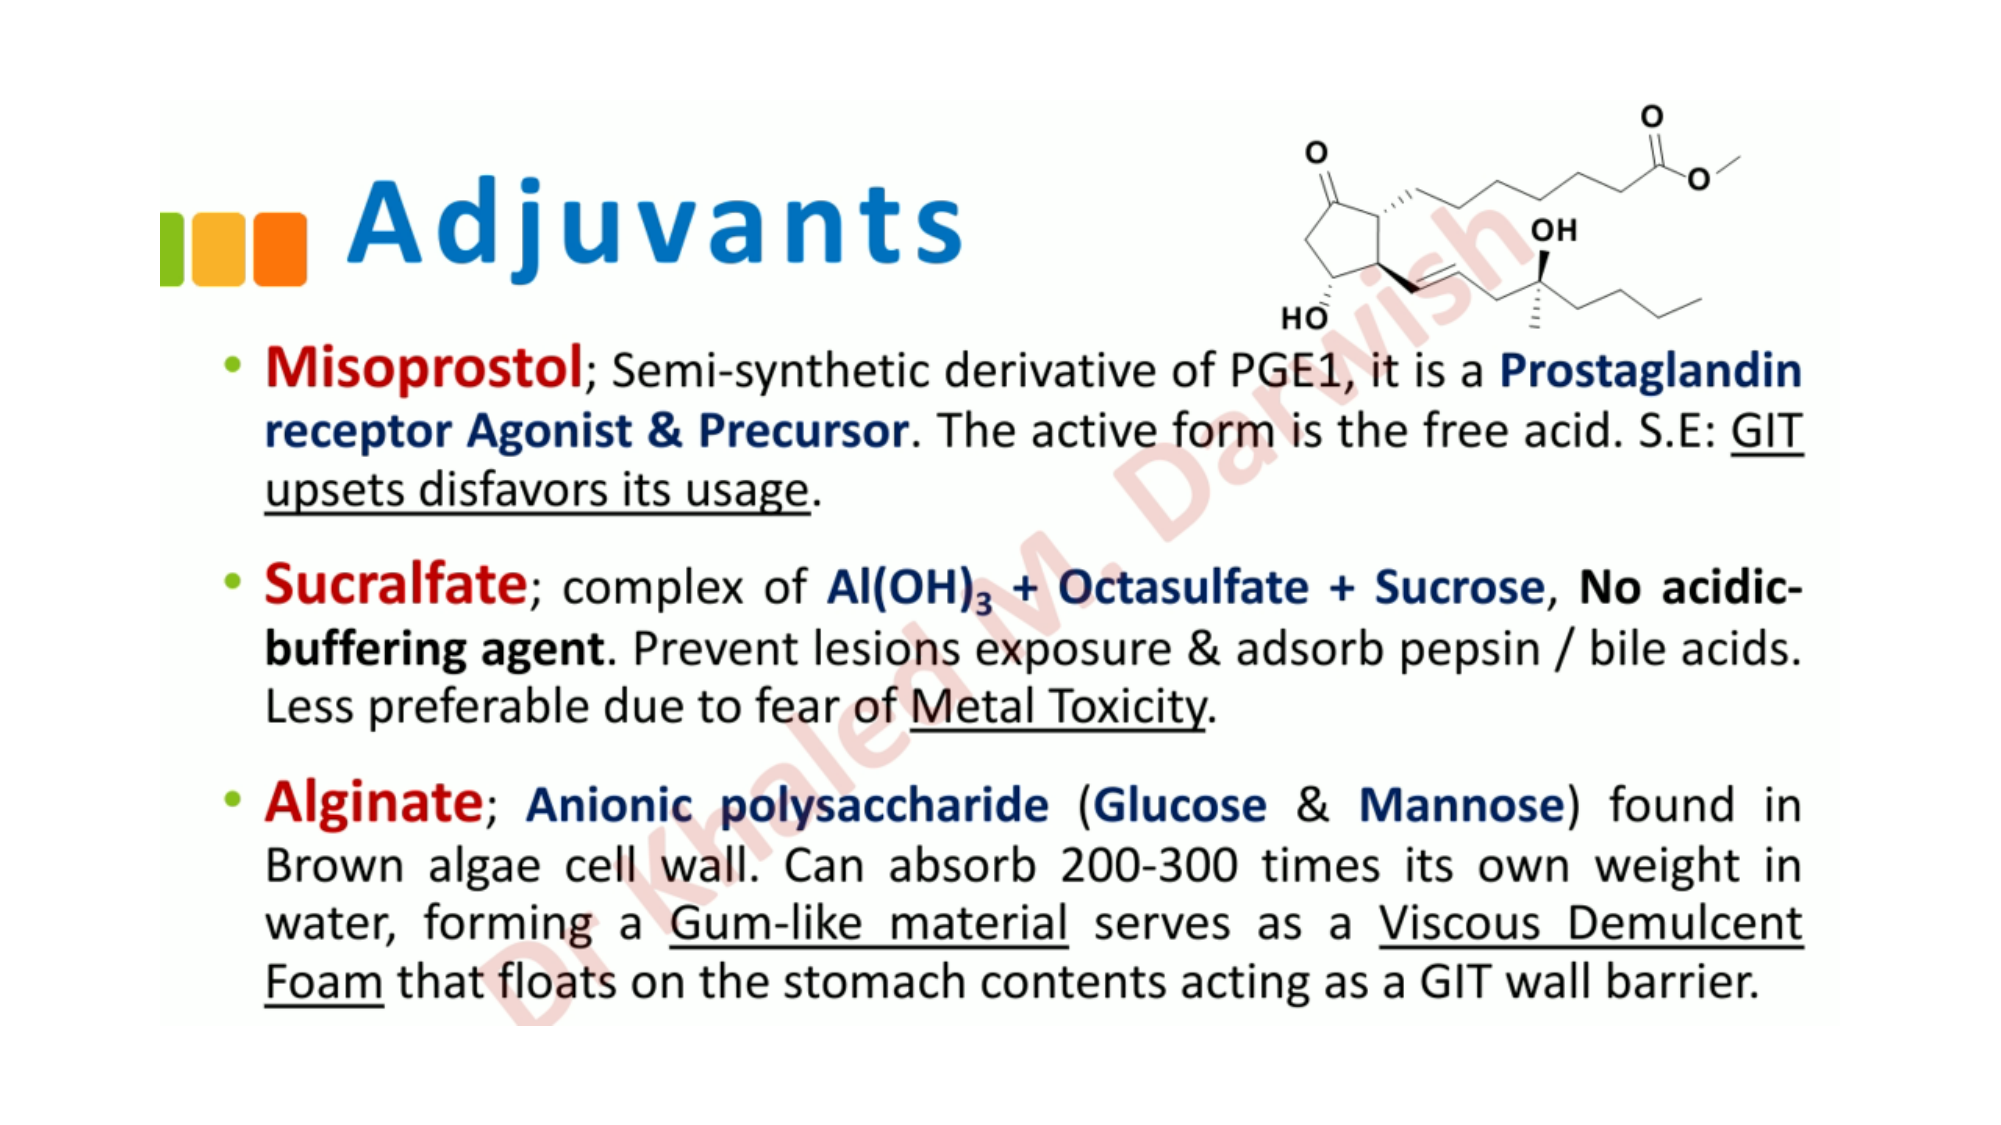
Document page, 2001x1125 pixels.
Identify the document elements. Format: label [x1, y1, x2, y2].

picture [160, 99, 1840, 1026]
